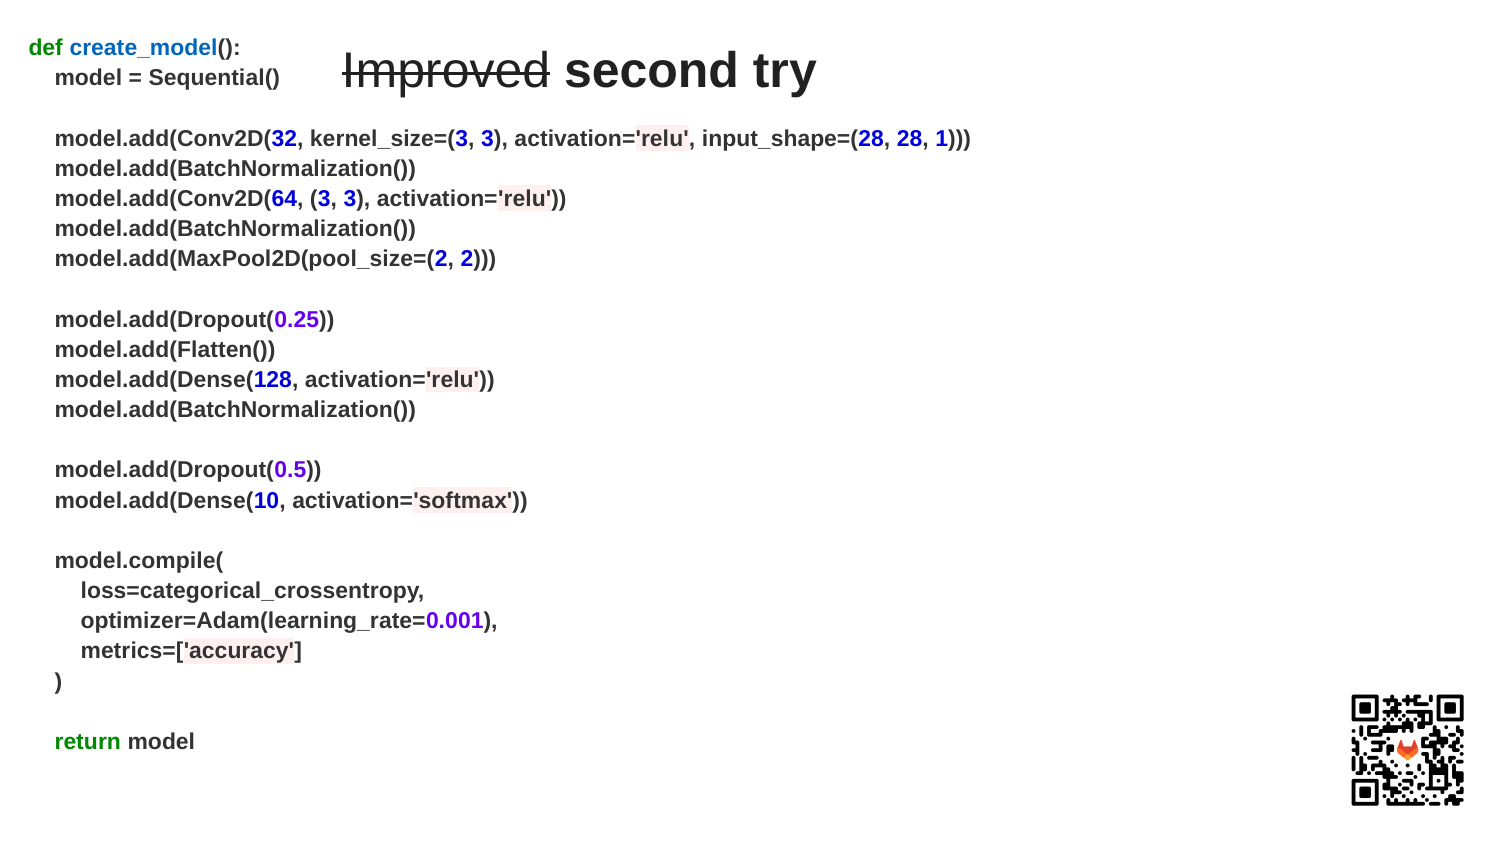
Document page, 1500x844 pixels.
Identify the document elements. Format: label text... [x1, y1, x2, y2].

text_box def create_model(): model = Sequential() model.add(Conv2D(32, kernel_size=(3, 3), activation='relu', input_shape=(28, 28, 1))) model.add(BatchNormalization()) model.add(Conv2D(64, (3, 3), activation='relu')) model.add(BatchNormalization()) model.add(MaxPool2D(pool_size=(2, 2))) model.add(Dropout(0.25)) model.add(Flatten()) model.add(Dense(128, activation='relu')) model.add(BatchNormalization()) model.add(Dropout(0.5)) model.add(Dense(10, activation='softmax')) model.compile( loss=categorical_crossentropy, optimizer=Adam(learning_rate=0.001), metrics=['accuracy'] ) return model [13, 14, 1500, 827]
picture [1346, 688, 1468, 810]
text_box Improved second try [326, 22, 1449, 113]
